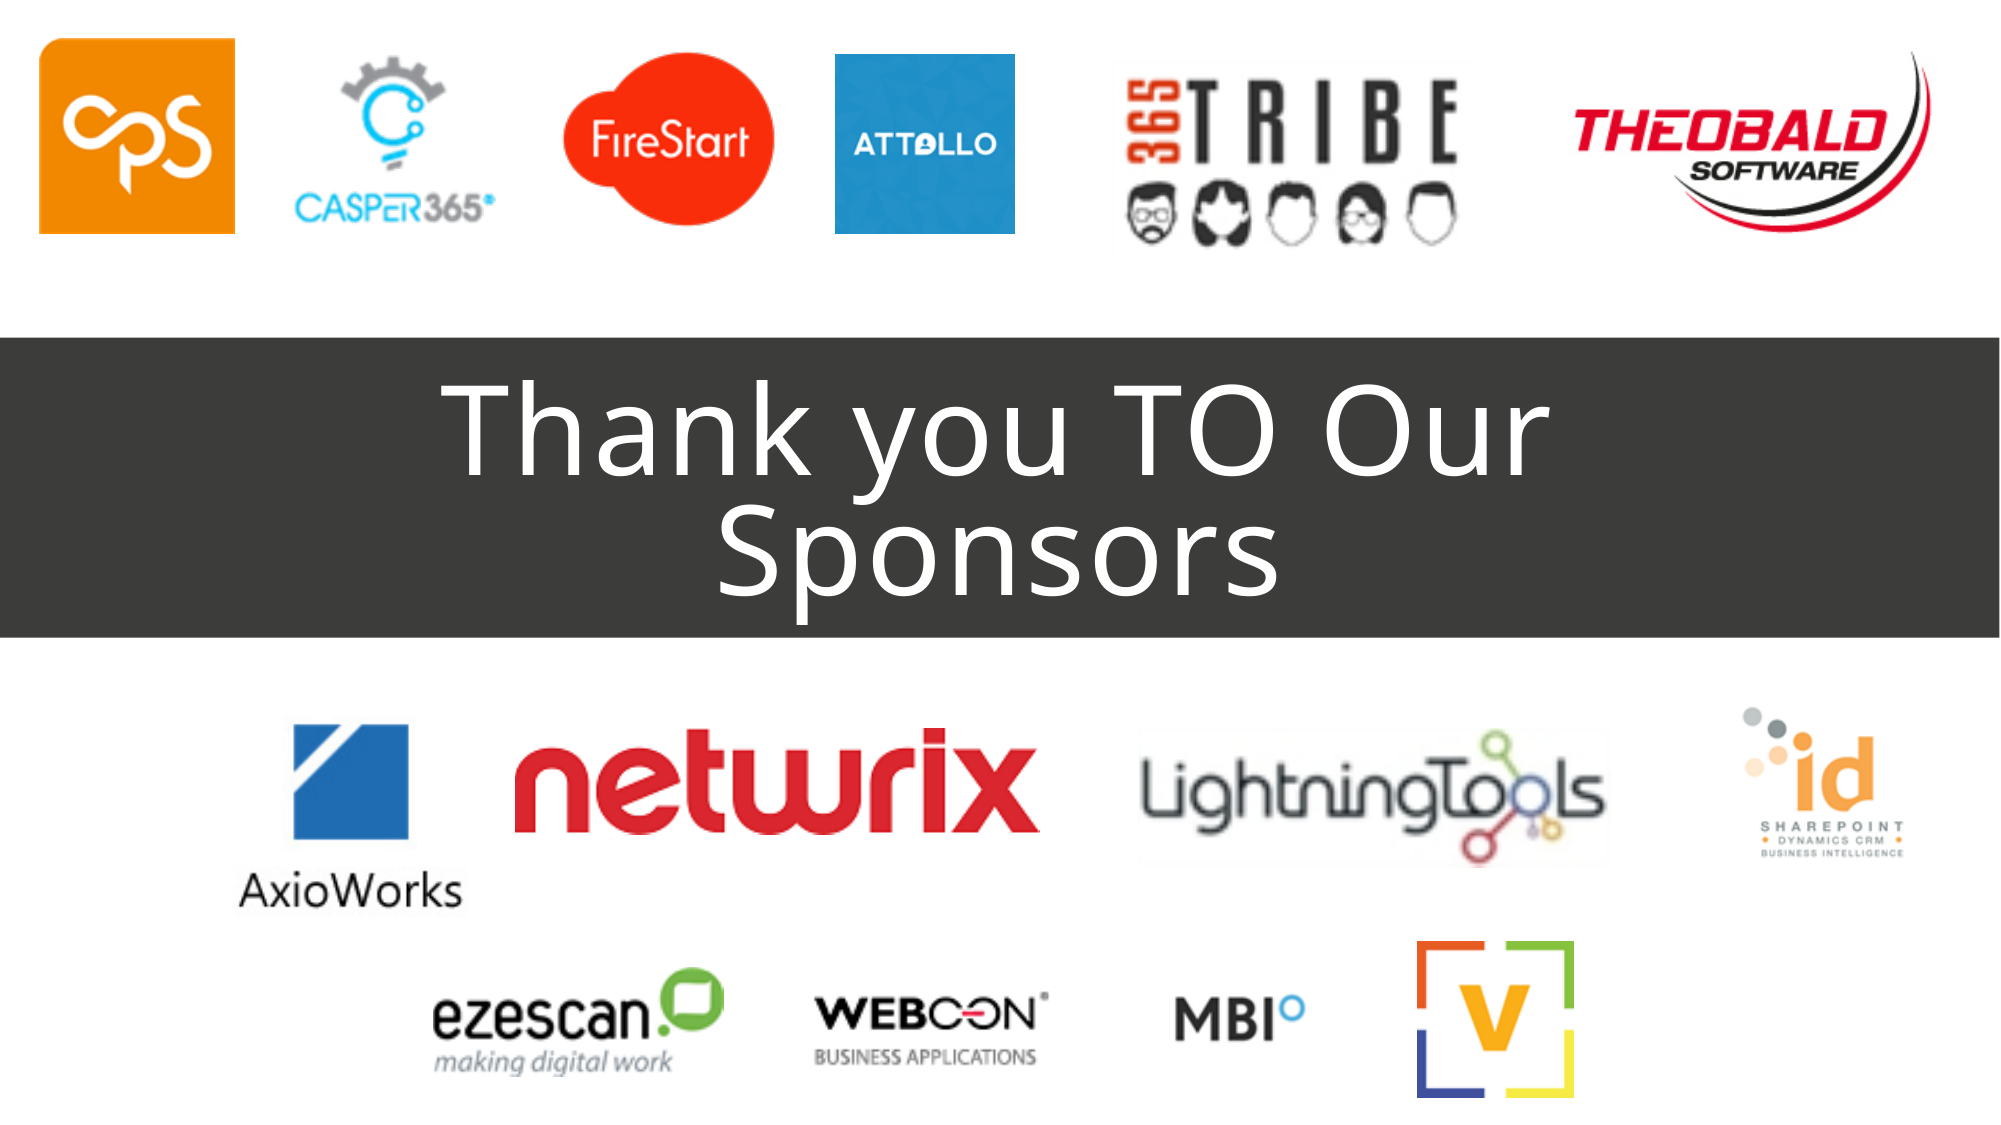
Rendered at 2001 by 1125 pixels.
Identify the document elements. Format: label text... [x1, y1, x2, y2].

picture [38, 38, 235, 234]
picture [1121, 905, 1350, 1125]
picture [217, 683, 478, 945]
picture [1417, 941, 1574, 1098]
picture [1724, 683, 1921, 880]
picture [835, 54, 1015, 234]
picture [1138, 728, 1612, 868]
picture [793, 891, 1069, 1125]
picture [433, 967, 724, 1077]
picture [515, 728, 1040, 836]
picture [559, 48, 778, 229]
picture [1110, 61, 1478, 256]
picture [1557, 44, 1949, 240]
picture [284, 33, 503, 251]
title Thank you TO Our Sponsors [136, 362, 1862, 638]
